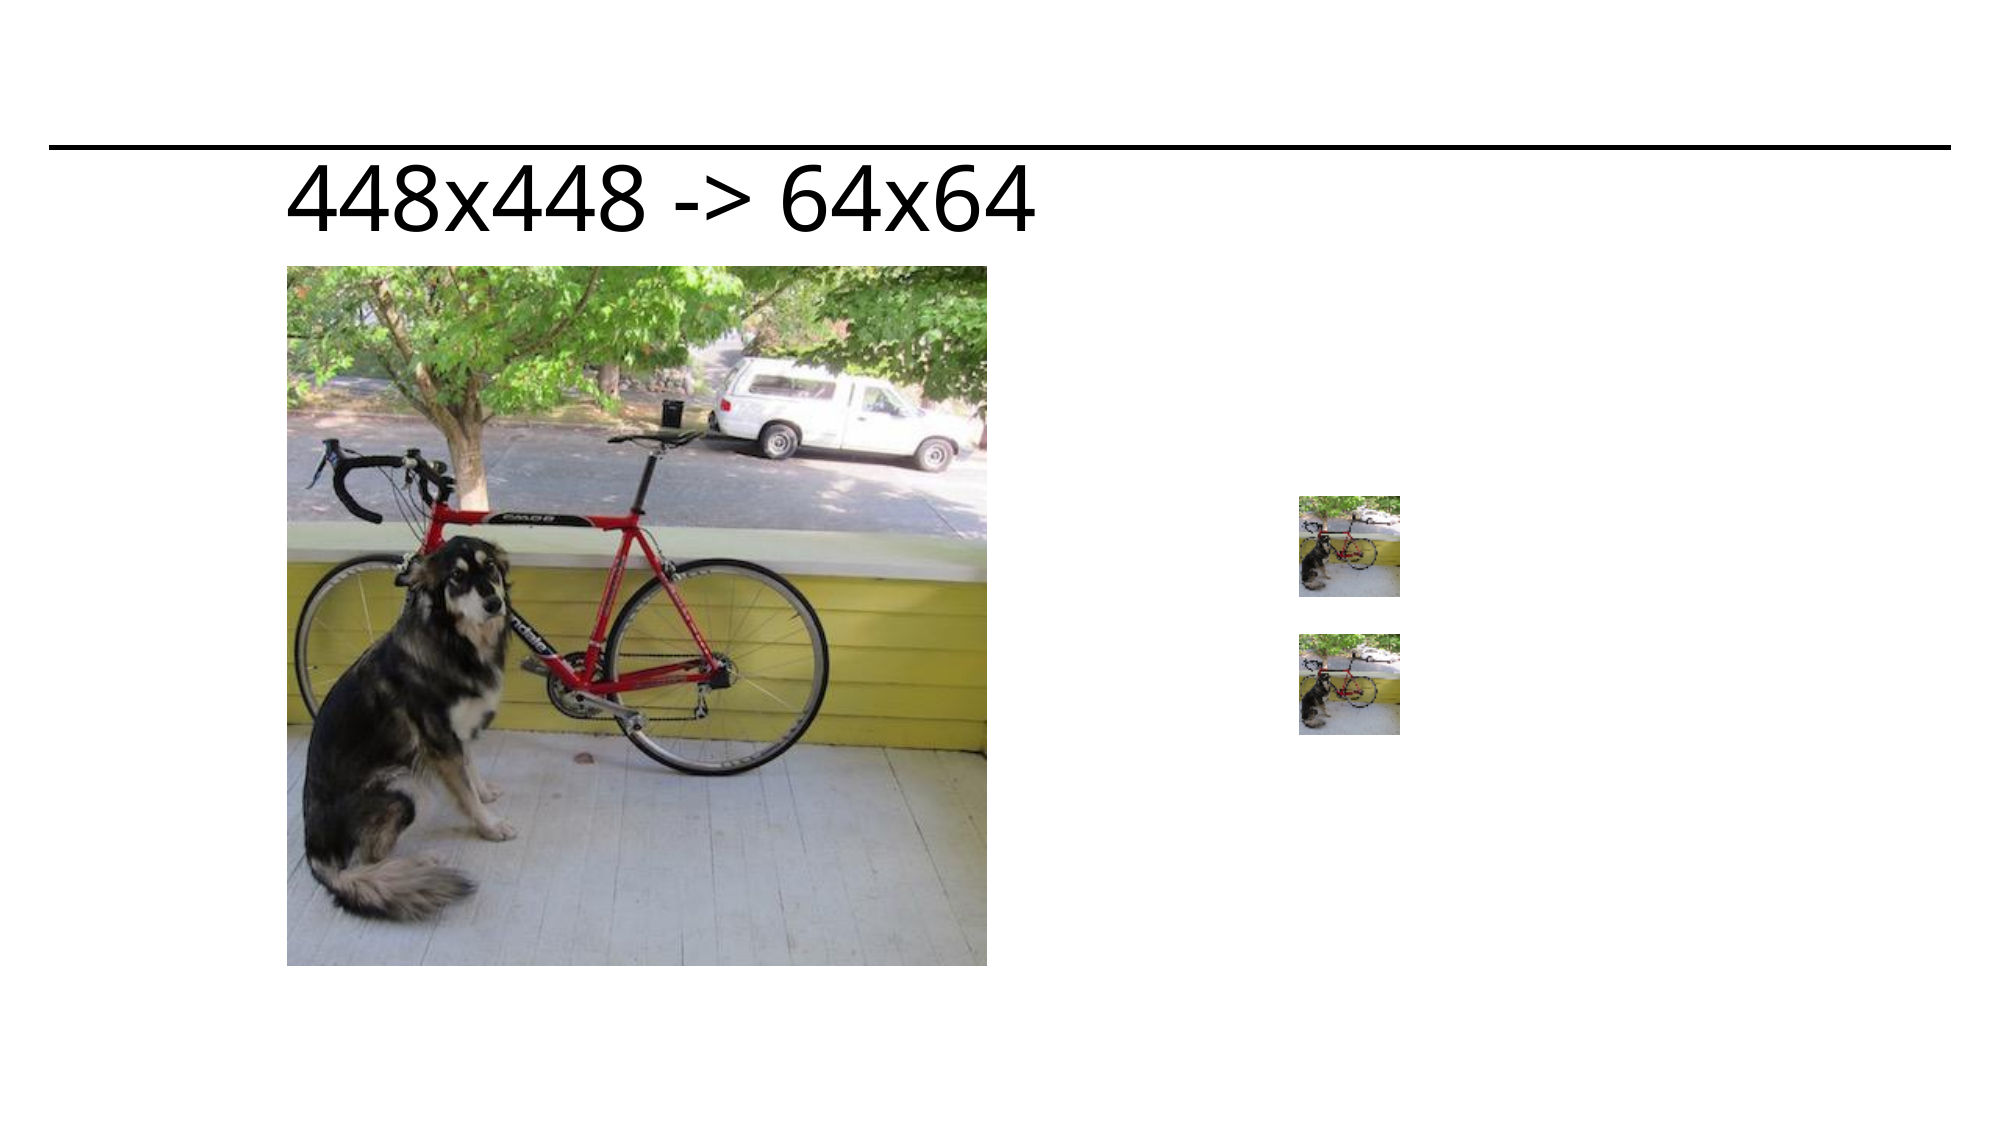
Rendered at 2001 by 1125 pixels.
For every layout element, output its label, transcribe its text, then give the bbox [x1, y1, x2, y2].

title 448x448 -> 64x64 [271, 172, 1729, 267]
picture [287, 266, 987, 966]
picture [1299, 634, 1400, 735]
picture [1299, 496, 1400, 597]
